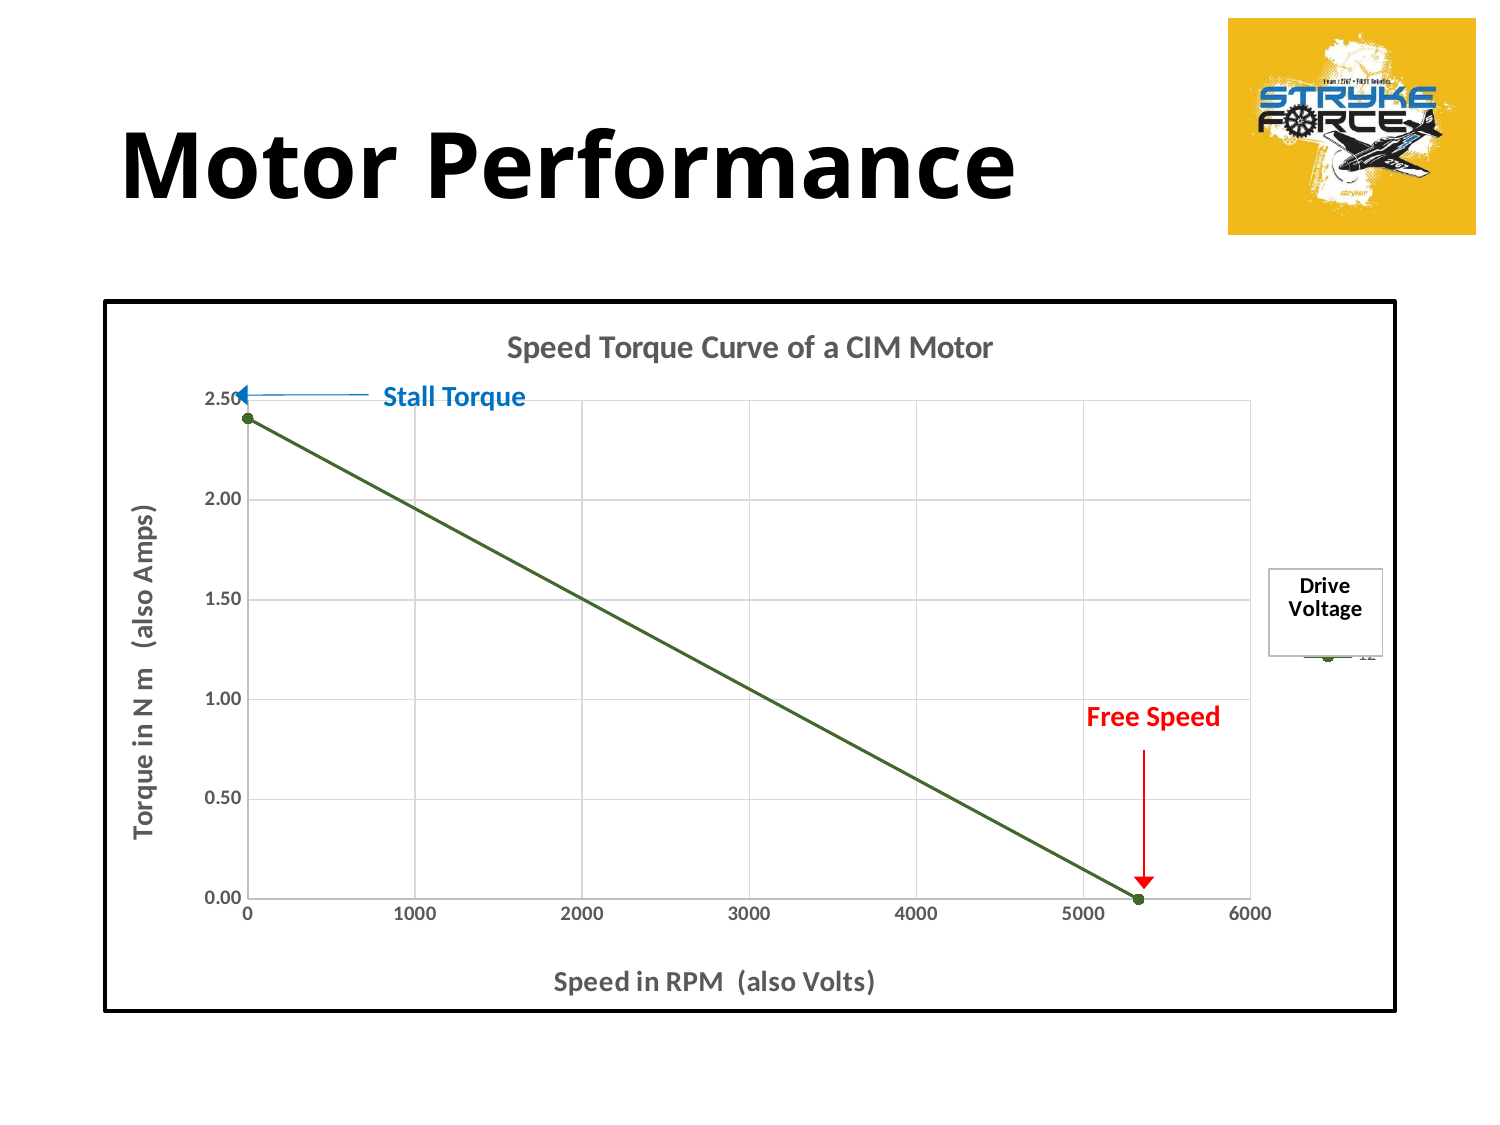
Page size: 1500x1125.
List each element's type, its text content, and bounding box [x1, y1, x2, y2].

title Motor Performance [103, 59, 1397, 278]
chart [103, 299, 1397, 1014]
picture [1228, 18, 1476, 235]
